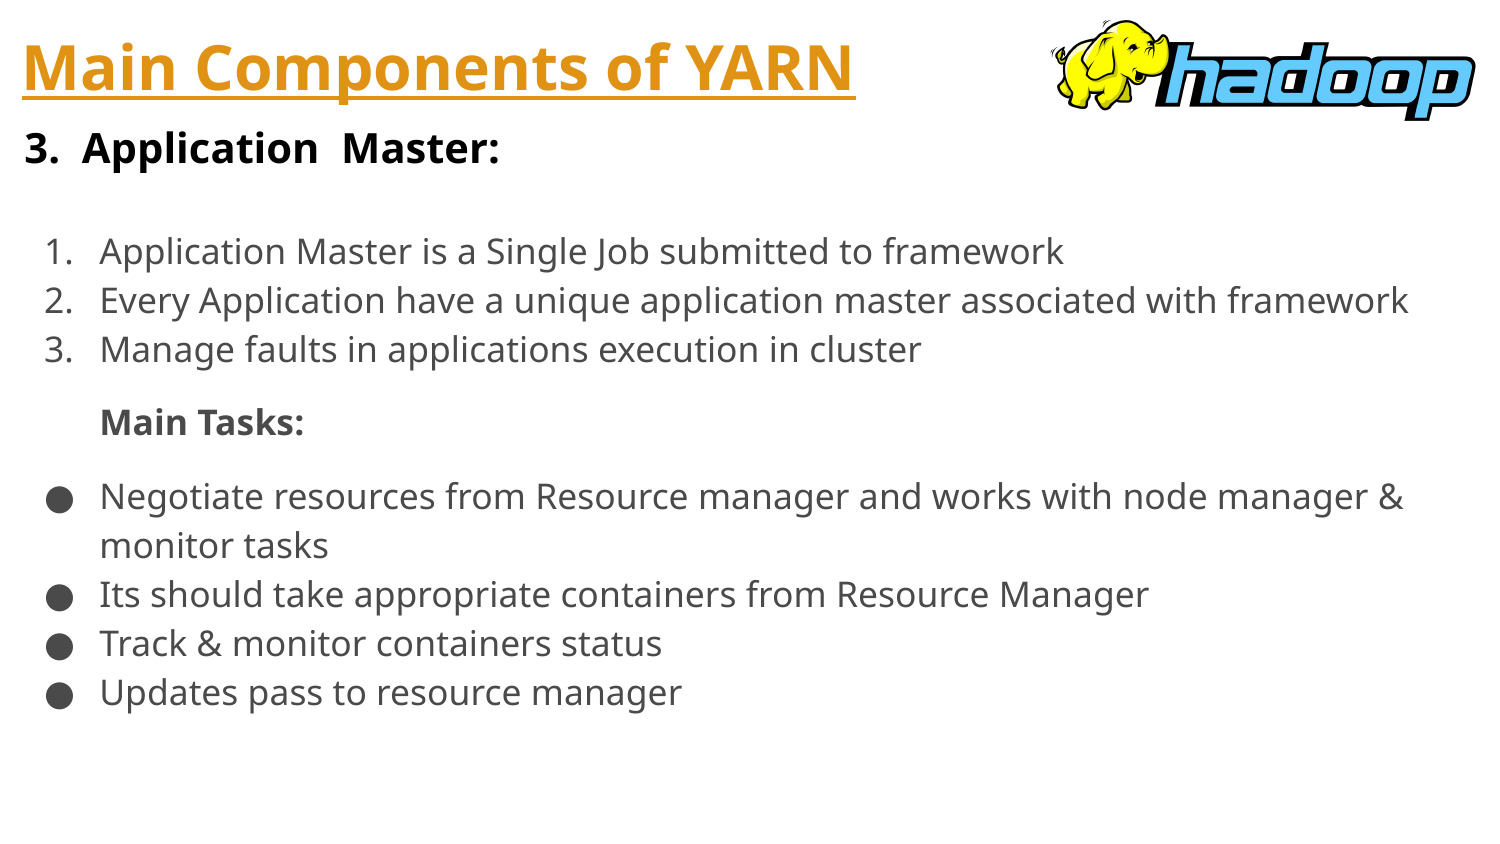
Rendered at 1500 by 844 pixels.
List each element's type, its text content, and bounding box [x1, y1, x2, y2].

title Main Components of YARN [6, 13, 1043, 108]
picture [1044, 13, 1482, 127]
text_box 3. Application Master: Application Master is a Single Job submitted to framework Every Application have a unique application master associated with framework Manage faults in applications execution in cluster Main Tasks: Negotiate resources from Resource manager and works with node manager & monitor tasks Its should take appropriate containers from Resource Manager Track & monitor containers status Updates pass to resource manager [9, 107, 1491, 802]
